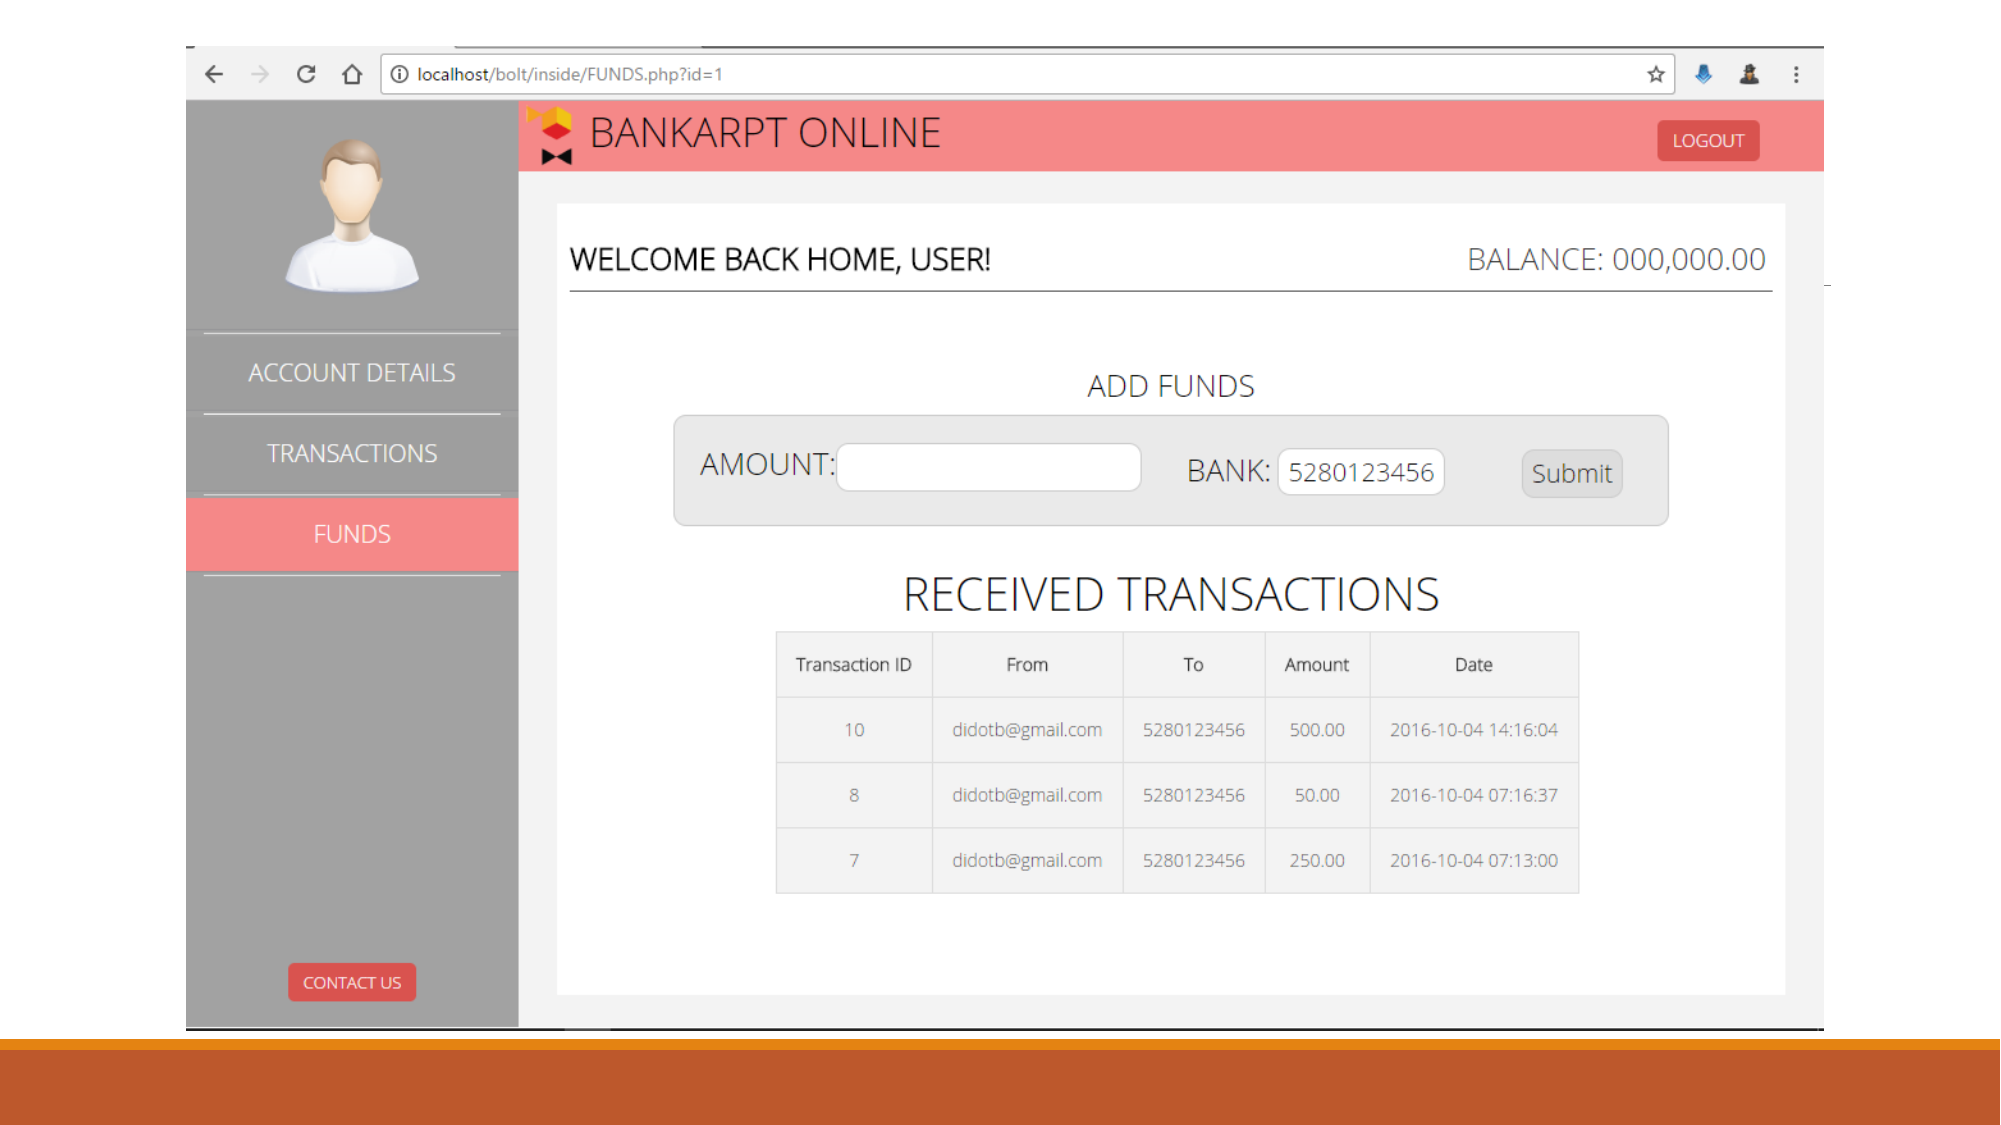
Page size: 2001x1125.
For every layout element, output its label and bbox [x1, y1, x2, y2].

list [185, 46, 1825, 1032]
